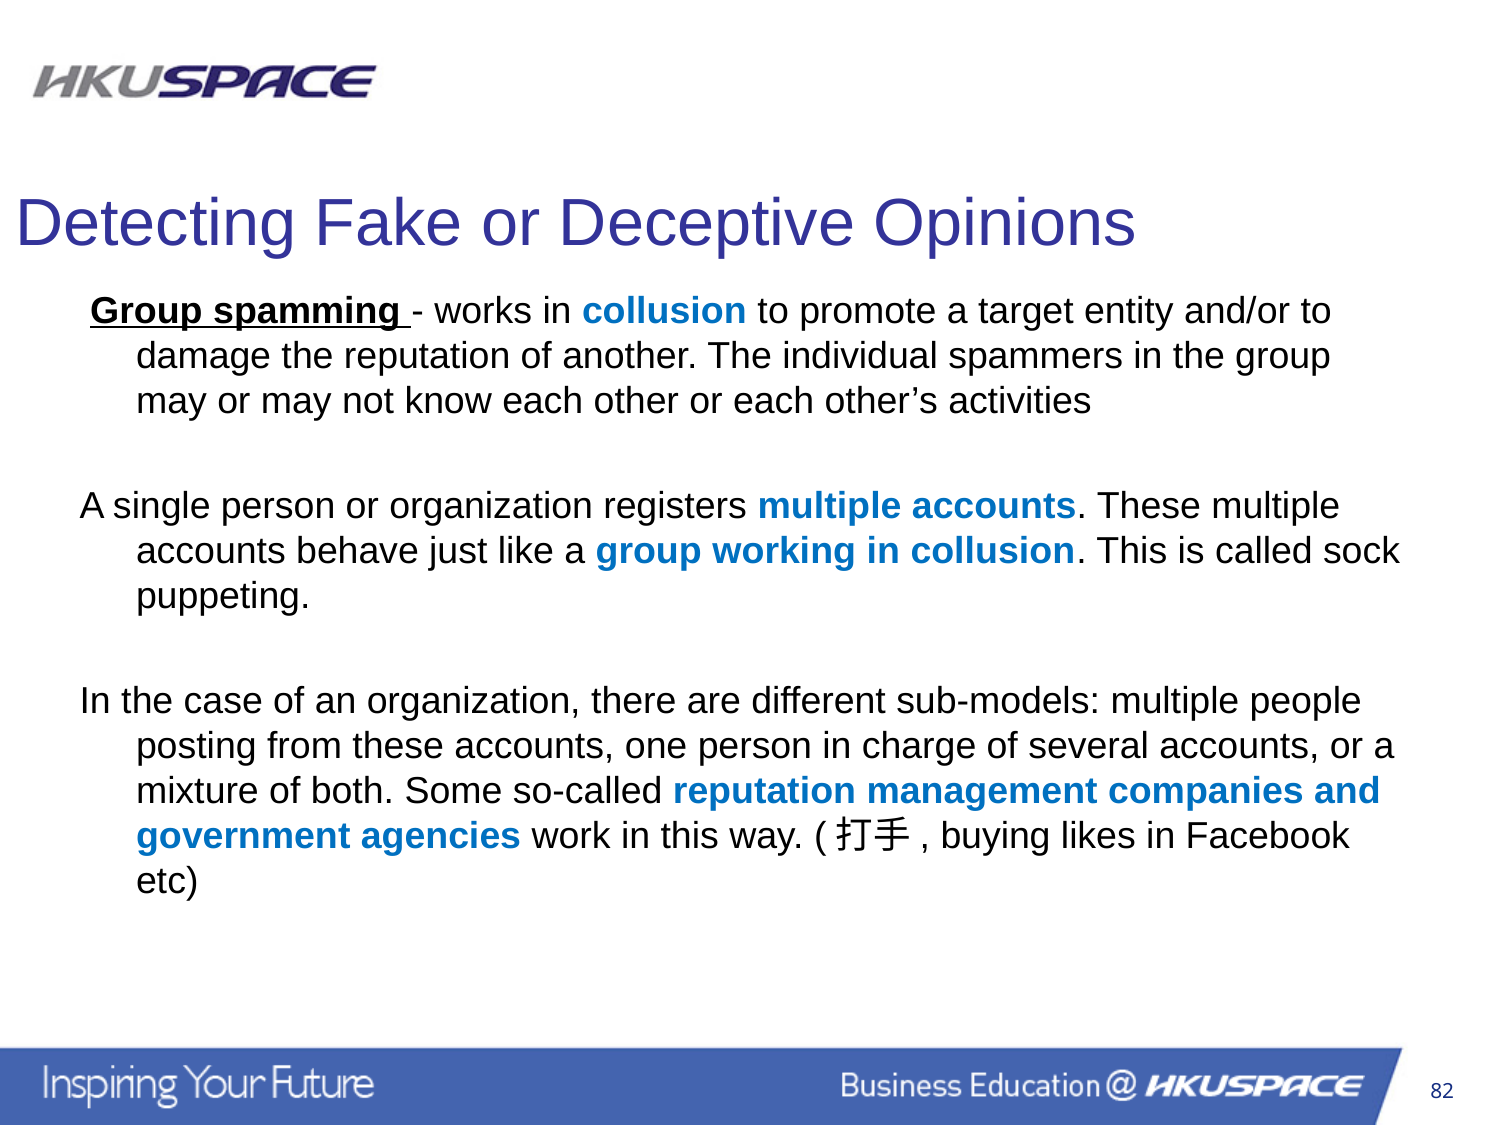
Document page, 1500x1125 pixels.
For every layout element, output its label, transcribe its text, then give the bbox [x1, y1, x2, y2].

text_box Group spamming - works in collusion to promote a target entity and/or to damage the reputation of another. The individual spammers in the group may or may not know each other or each other’s activities A single person or organization registers multiple accounts. These multiple accounts behave just like a group working in collusion. This is called sock puppeting. In the case of an organization, there are different sub-models: multiple people posting from these accounts, one person in charge of several accounts, or a mixture of both. Some so-called reputation management companies and government agencies work in this way. (打手, buying likes in Facebook etc) [64, 278, 1424, 1047]
picture [0, 0, 1500, 1125]
title Detecting Fake or Deceptive Opinions [0, 101, 1325, 266]
slide_number 82 [1415, 1070, 1499, 1125]
